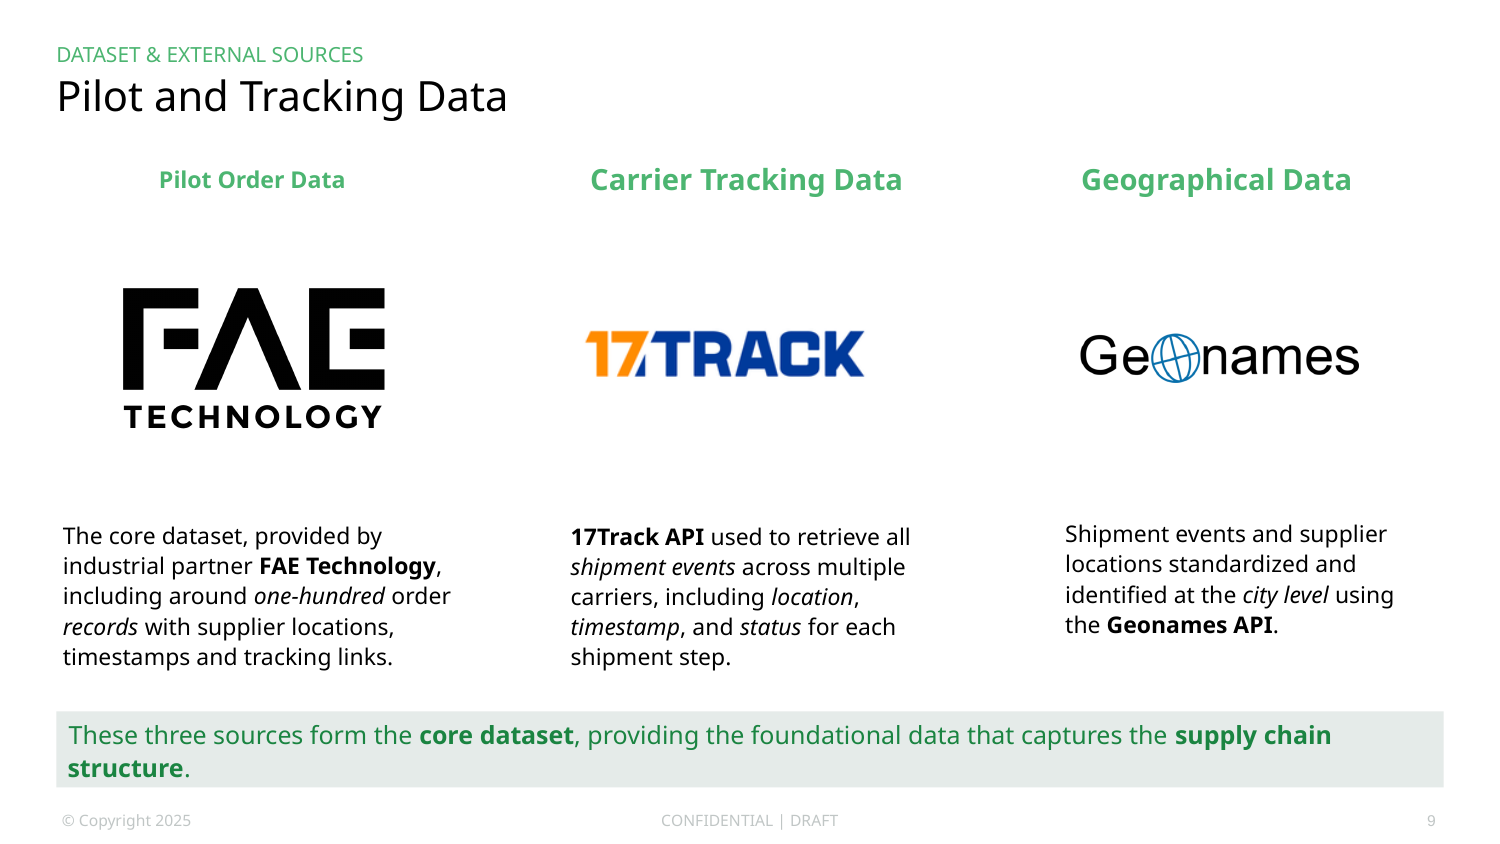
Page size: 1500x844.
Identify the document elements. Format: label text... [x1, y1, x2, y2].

list Carrier Tracking Data [582, 151, 917, 207]
picture [1064, 213, 1375, 503]
list Pilot Order Data [143, 151, 367, 207]
list Shipment events and supplier locations standardized and identified at the city level using the Geonames API. [1065, 505, 1437, 674]
picture [569, 209, 880, 499]
slide_number 9 [1105, 803, 1444, 836]
title Pilot and Tracking Data [56, 68, 1444, 129]
picture [117, 230, 393, 487]
list Geographical Data [1052, 151, 1387, 207]
text_box Dataset & EXTERNAL SOURCES [56, 41, 1444, 68]
list The core dataset, provided by industrial partner FAE Technology, including around one-hundred order records with supplier locations, timestamps and tracking links. [63, 507, 469, 676]
list 17Track API used to retrieve all shipment events across multiple carriers, including location, timestamp, and status for each shipment step. [570, 508, 961, 676]
text_box These three sources form the core dataset, providing the foundational data that captures the supply chain structure. [56, 711, 1444, 788]
